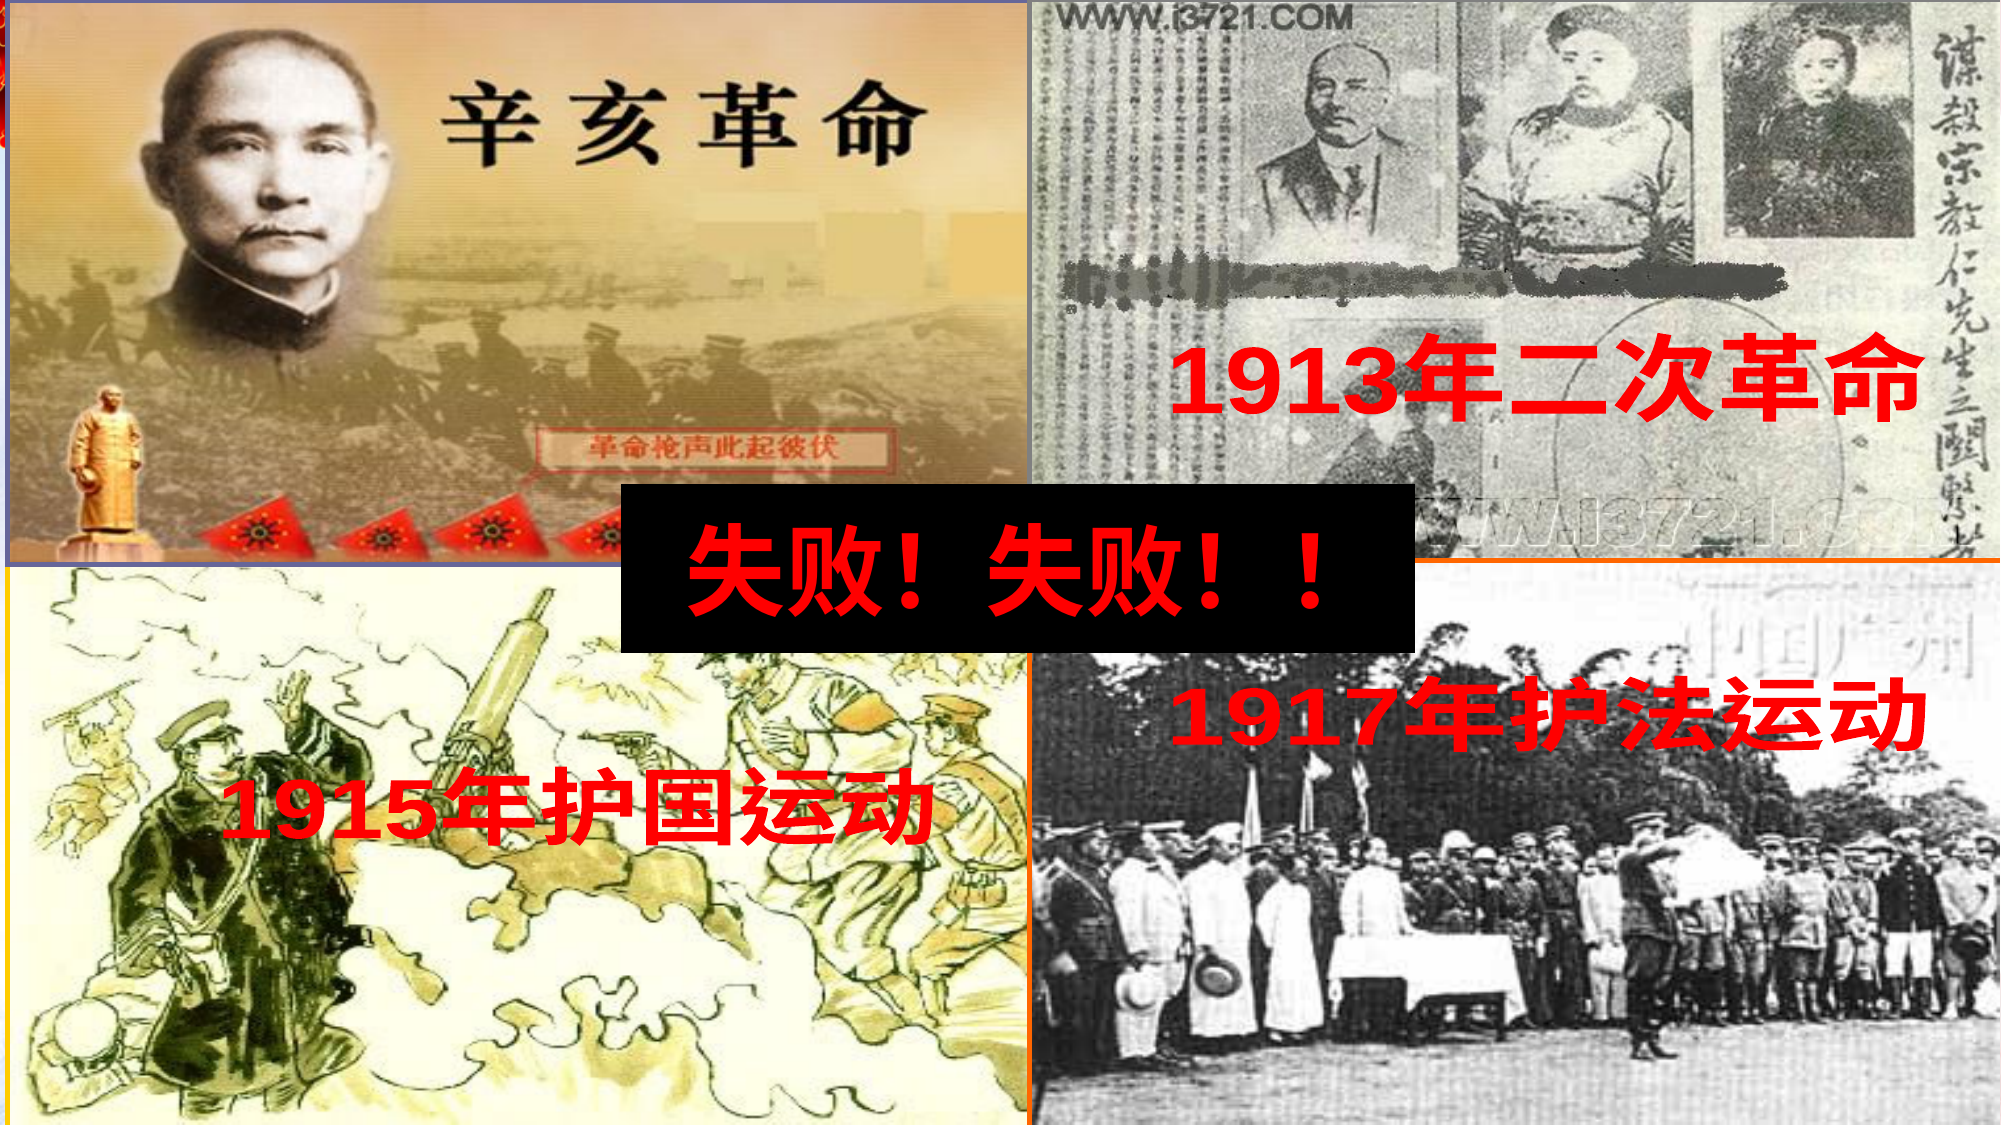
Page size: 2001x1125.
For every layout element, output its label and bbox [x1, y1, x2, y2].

picture [9, 2, 1031, 563]
text_box [1031, 562, 2000, 1125]
text_box [1031, 2, 2000, 562]
text_box [9, 563, 1031, 1125]
picture [0, 0, 5, 1125]
